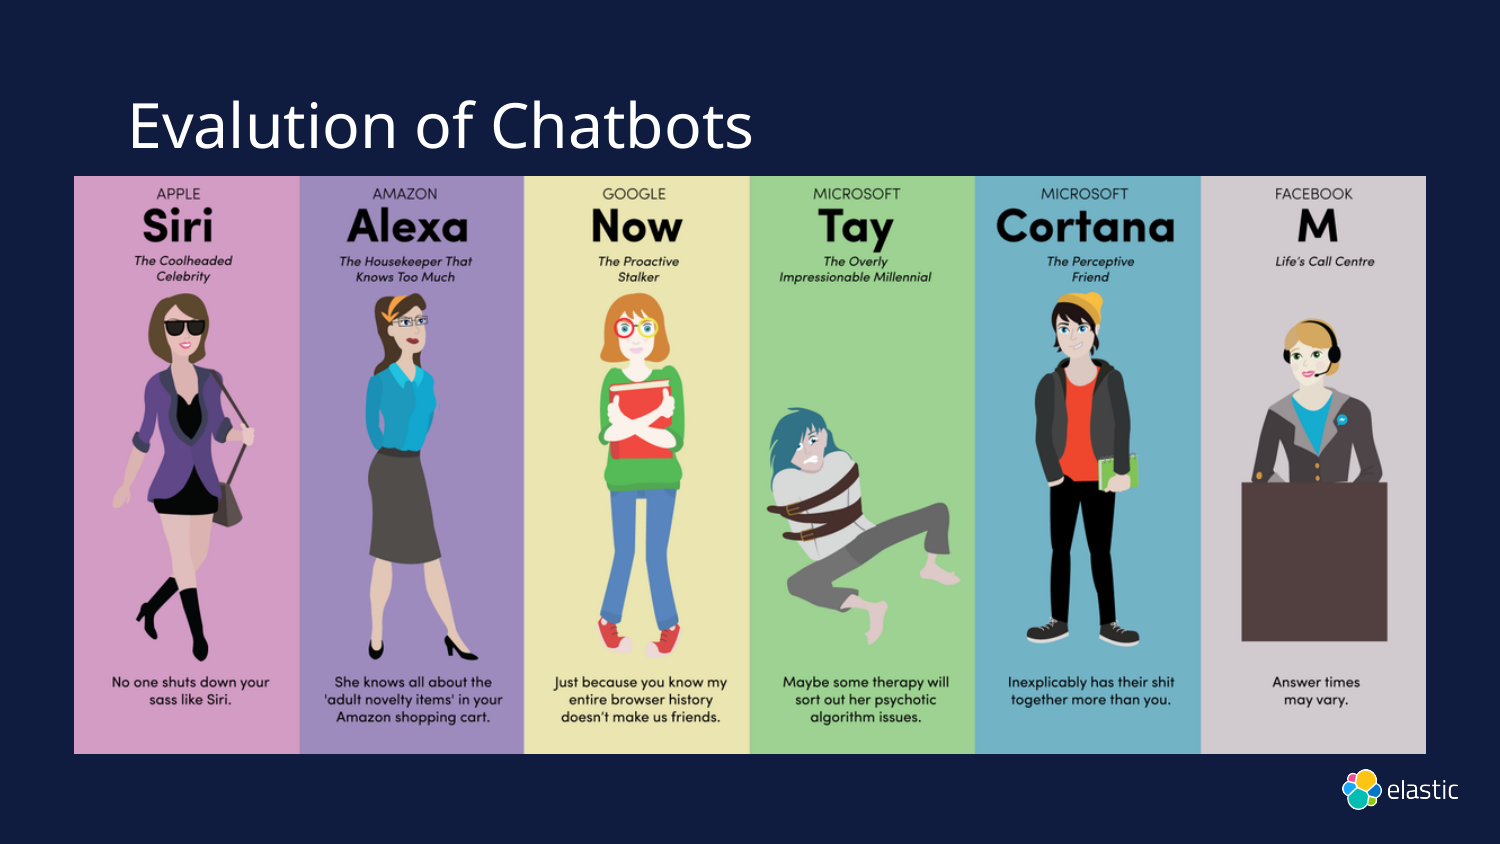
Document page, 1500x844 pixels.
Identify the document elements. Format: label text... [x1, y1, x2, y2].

picture [1342, 769, 1458, 810]
picture [74, 176, 1426, 755]
title Evalution of Chatbots [112, 33, 1300, 167]
